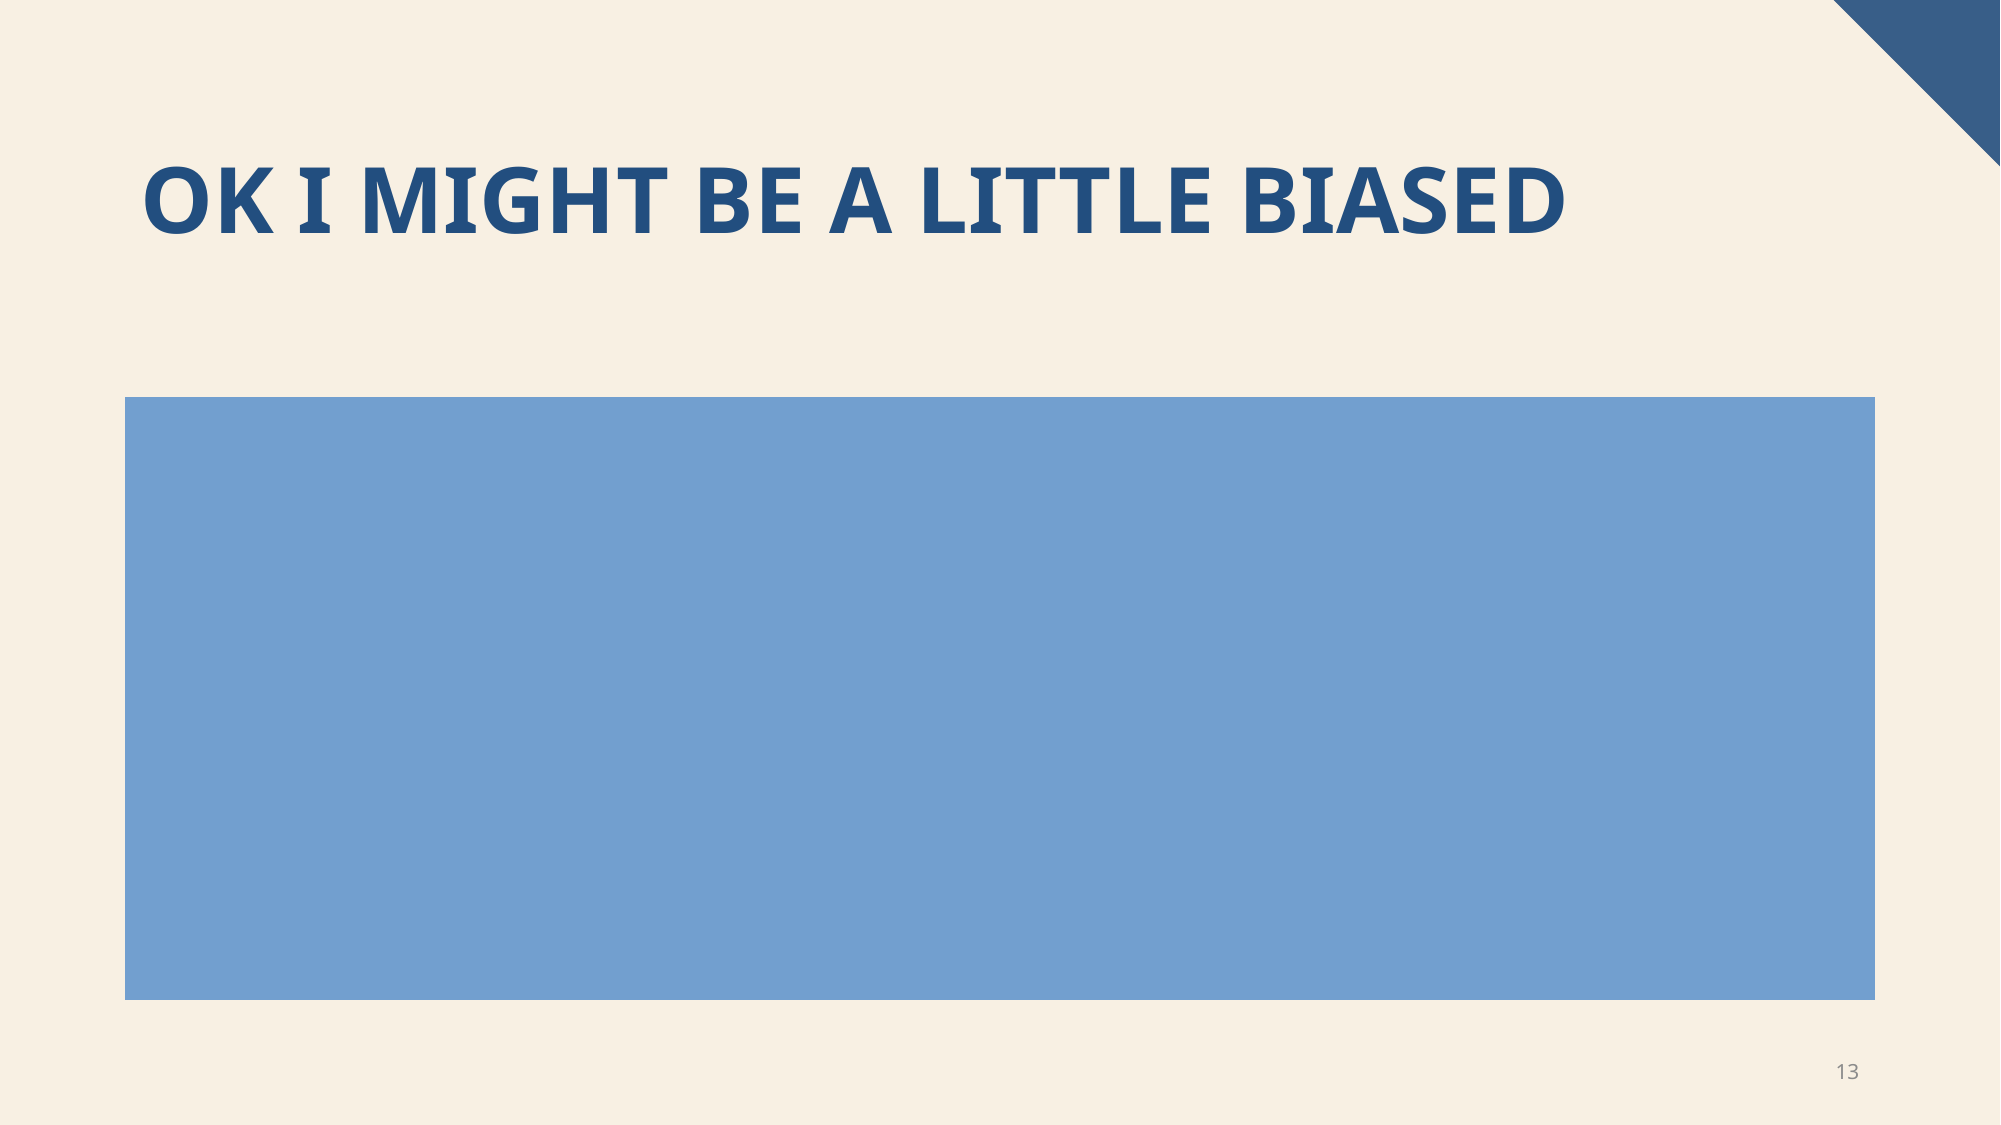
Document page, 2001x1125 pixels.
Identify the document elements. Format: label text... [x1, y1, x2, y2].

title OK I might be a little biased [125, 146, 1875, 365]
slide_number 13 [1799, 1042, 1875, 1103]
